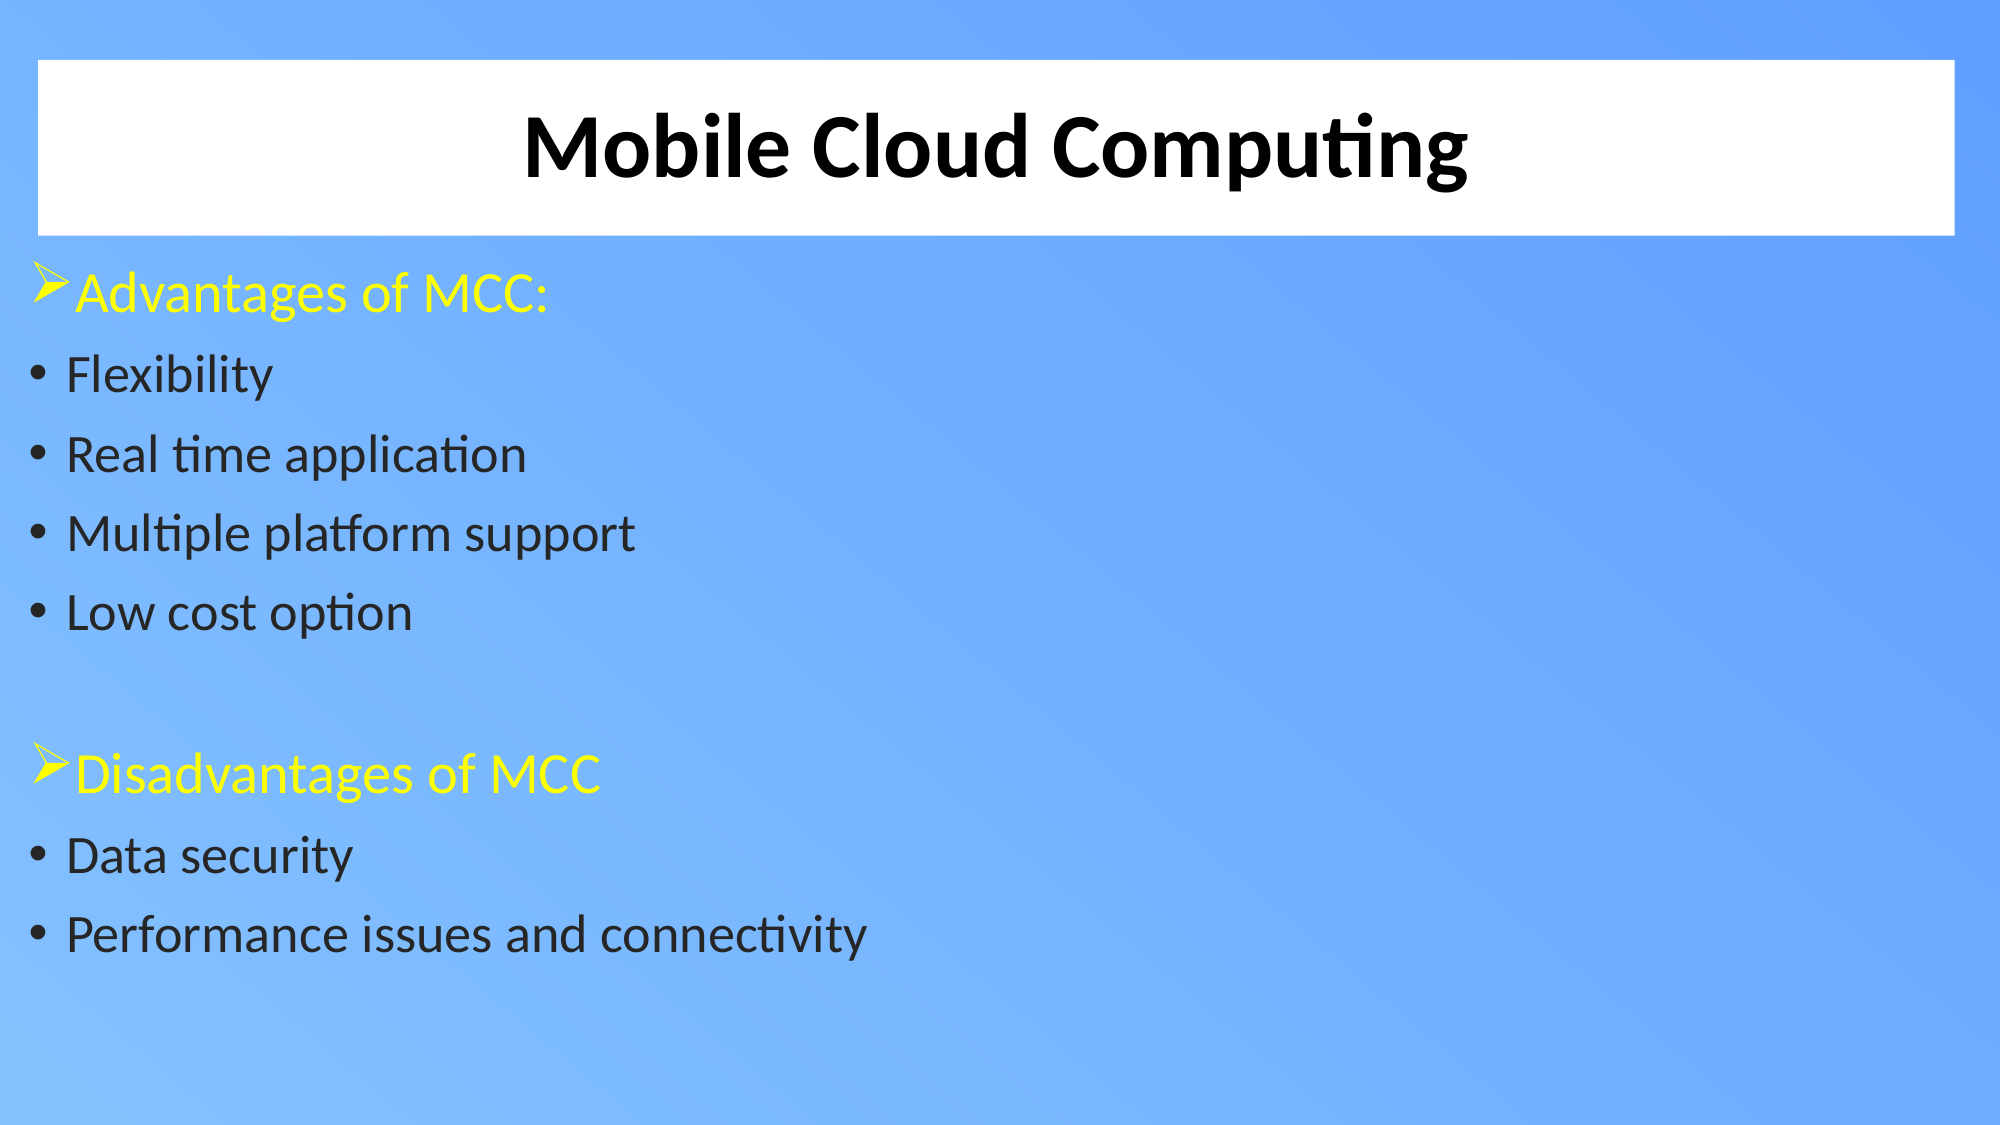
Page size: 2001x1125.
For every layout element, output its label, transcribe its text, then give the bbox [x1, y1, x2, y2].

list Advantages of MCC: Flexibility Real time application Multiple platform support Low cost option Disadvantages of MCC Data security Performance issues and connectivity [13, 254, 1955, 1125]
title Mobile Cloud Computing [38, 59, 1955, 236]
